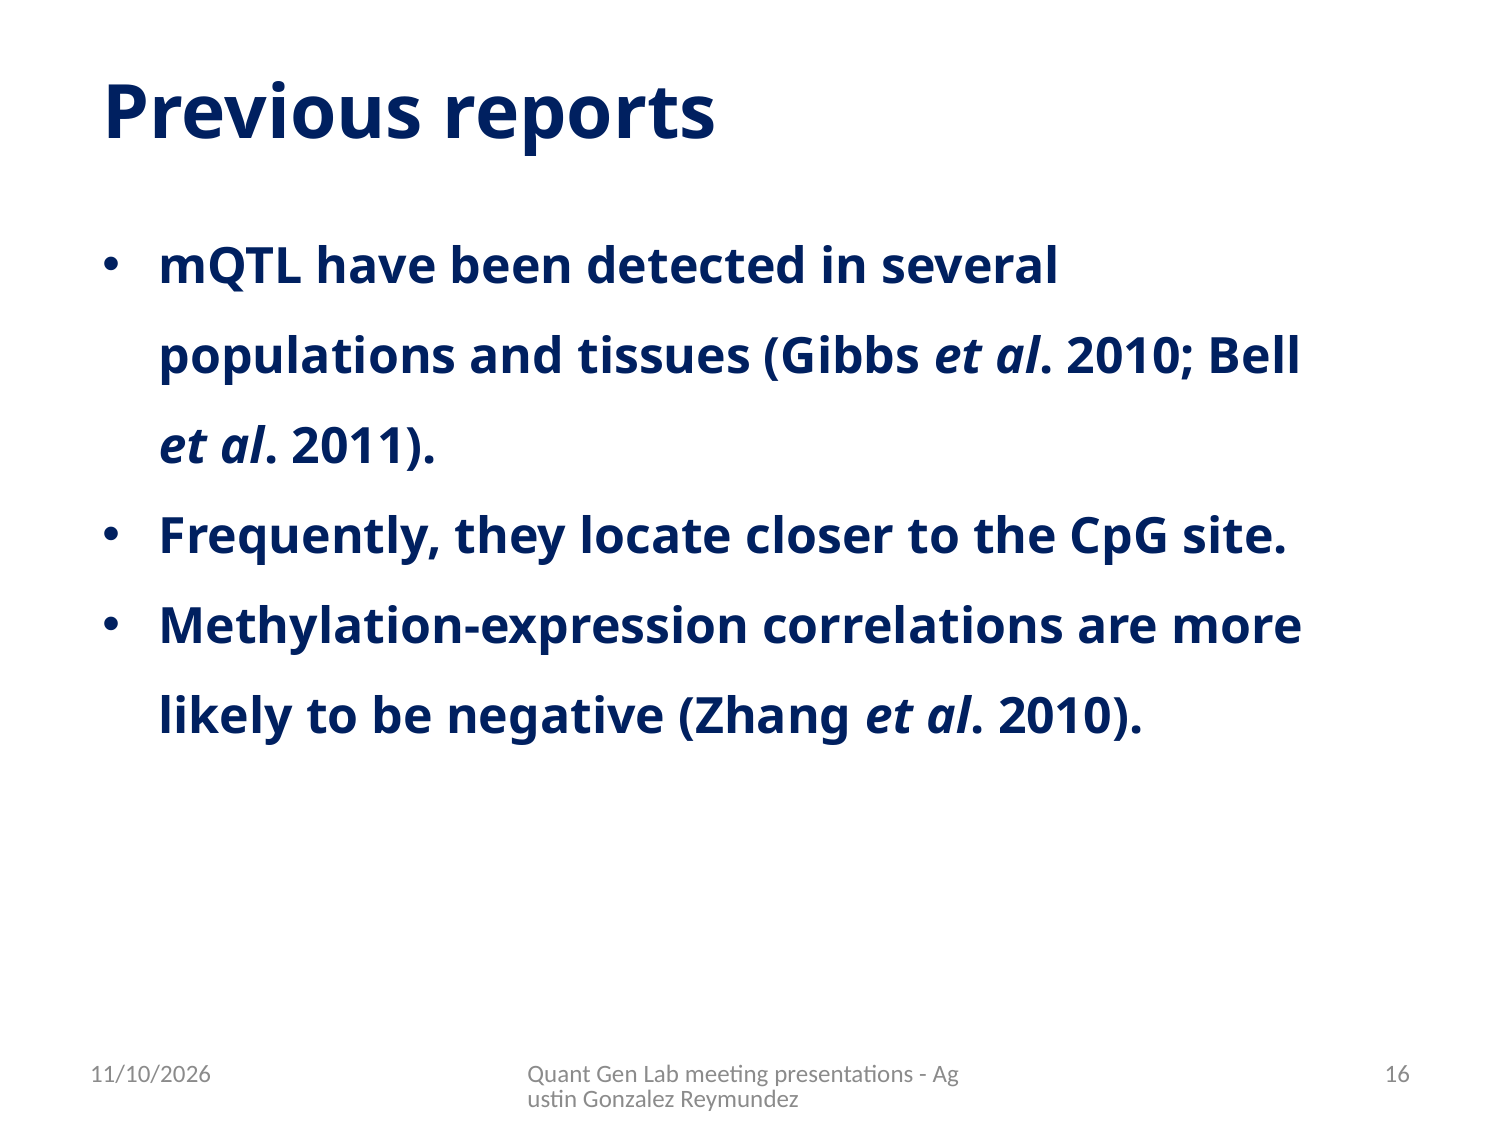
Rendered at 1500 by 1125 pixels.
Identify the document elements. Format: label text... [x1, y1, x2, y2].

text_box mQTL have been detected in several populations and tissues (Gibbs et al. 2010; Bell et al. 2011). Frequently, they locate closer to the CpG site. Methylation-expression correlations are more likely to be negative (Zhang et al. 2010). [87, 195, 1375, 901]
text_box Previous reports [87, 56, 1375, 162]
footer Quant Gen Lab meeting presentations - Agustin Gonzalez Reymundez [512, 1042, 988, 1103]
slide_number 16 [1074, 1042, 1425, 1103]
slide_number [75, 1042, 425, 1103]
